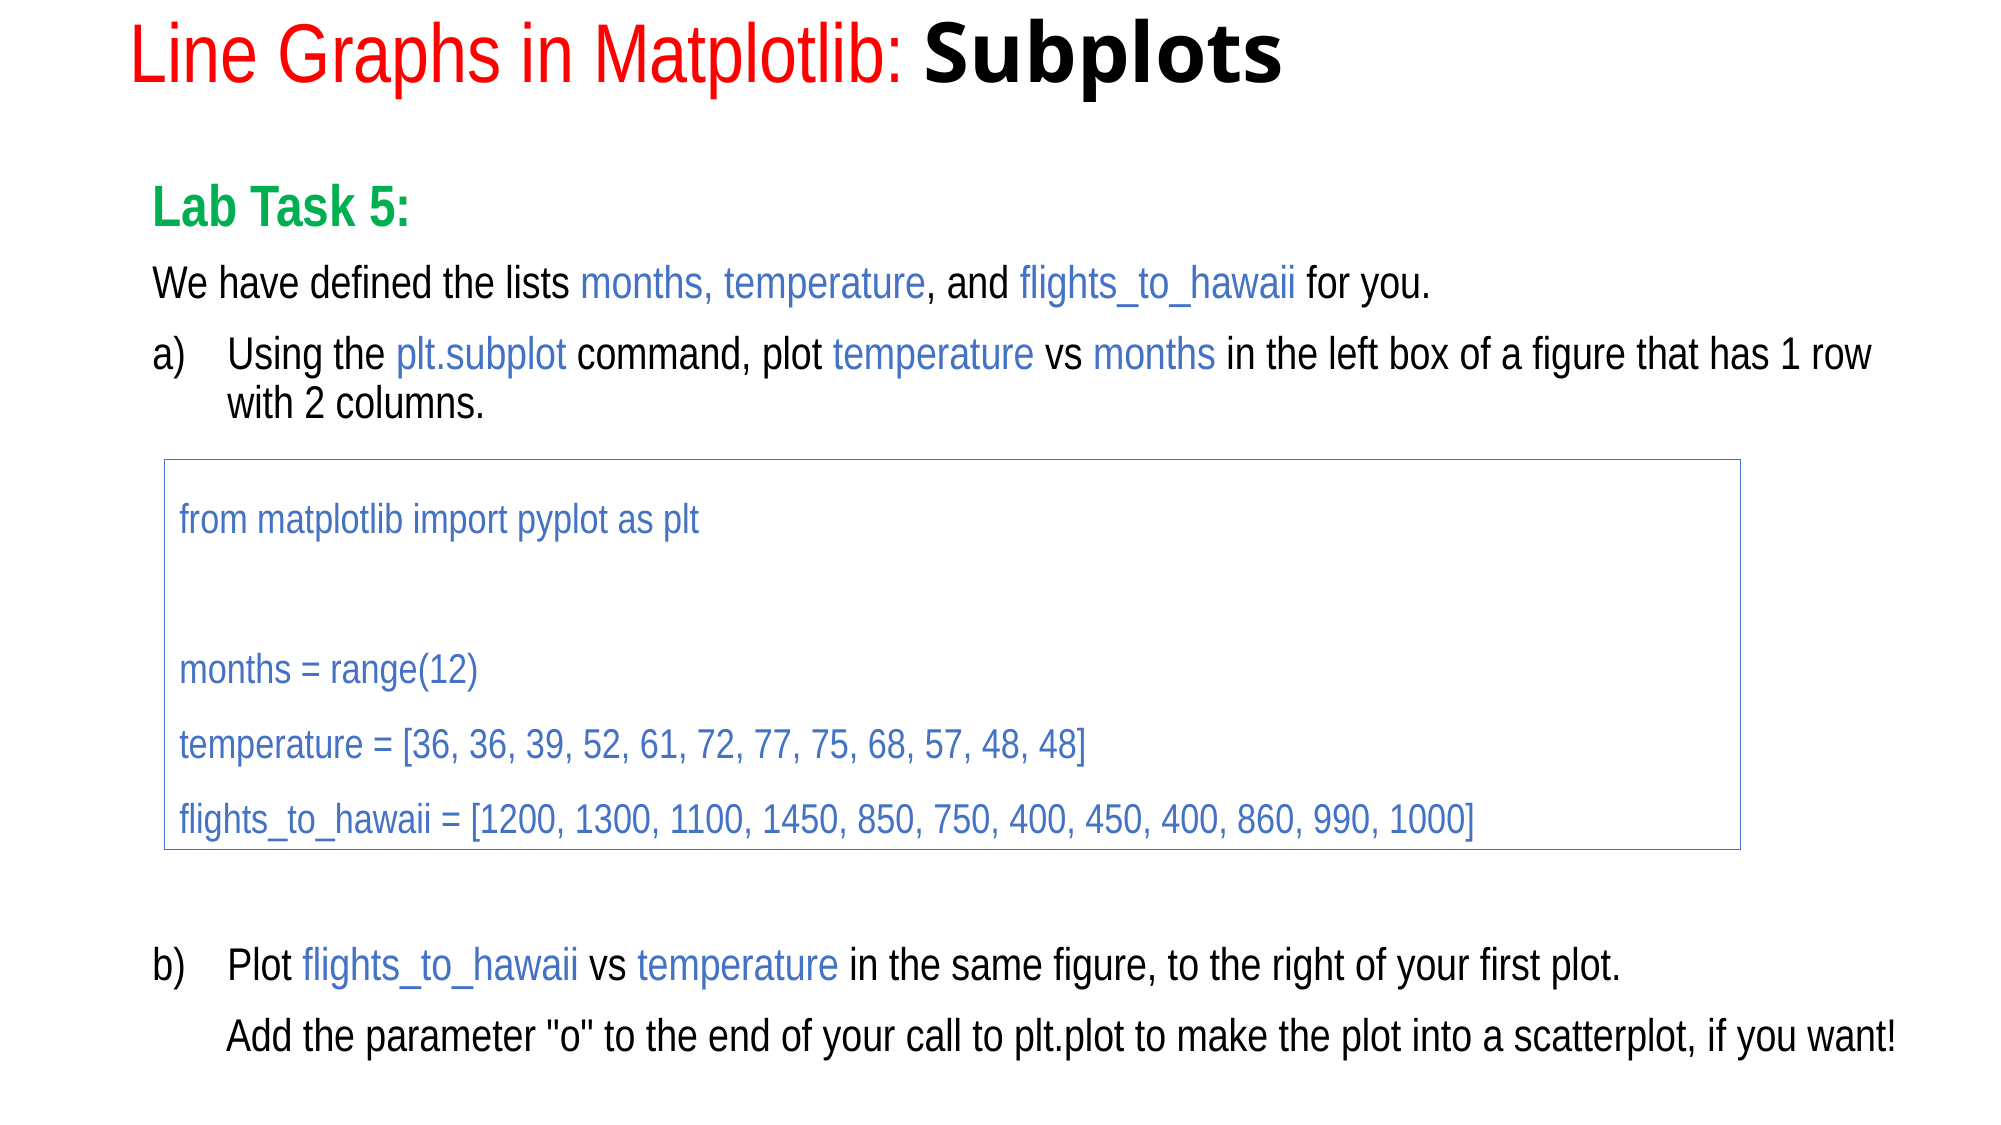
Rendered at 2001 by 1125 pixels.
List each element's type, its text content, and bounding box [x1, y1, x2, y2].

text_box from matplotlib import pyplot as plt months = range(12) temperature = [36, 36, 39, 52, 61, 72, 77, 75, 68, 57, 48, 48] flights_to_hawaii = [1200, 1300, 1100, 1450, 850, 750, 400, 450, 400, 860, 990, 1000] [164, 459, 1741, 850]
title Line Graphs in Matplotlib: Subplots [114, 0, 1840, 112]
list Lab Task 5: We have defined the lists months, temperature, and flights_to_hawaii for you. Using the plt.subplot command, plot temperature vs months in the left box of a figure that has 1 row with 2 columns. Plot flights_to_hawaii vs temperature in the same figure, to the right of your first plot. Add the parameter "o" to the end of your call to plt.plot to make the plot into a scatterplot, if you want! [137, 168, 1953, 1080]
